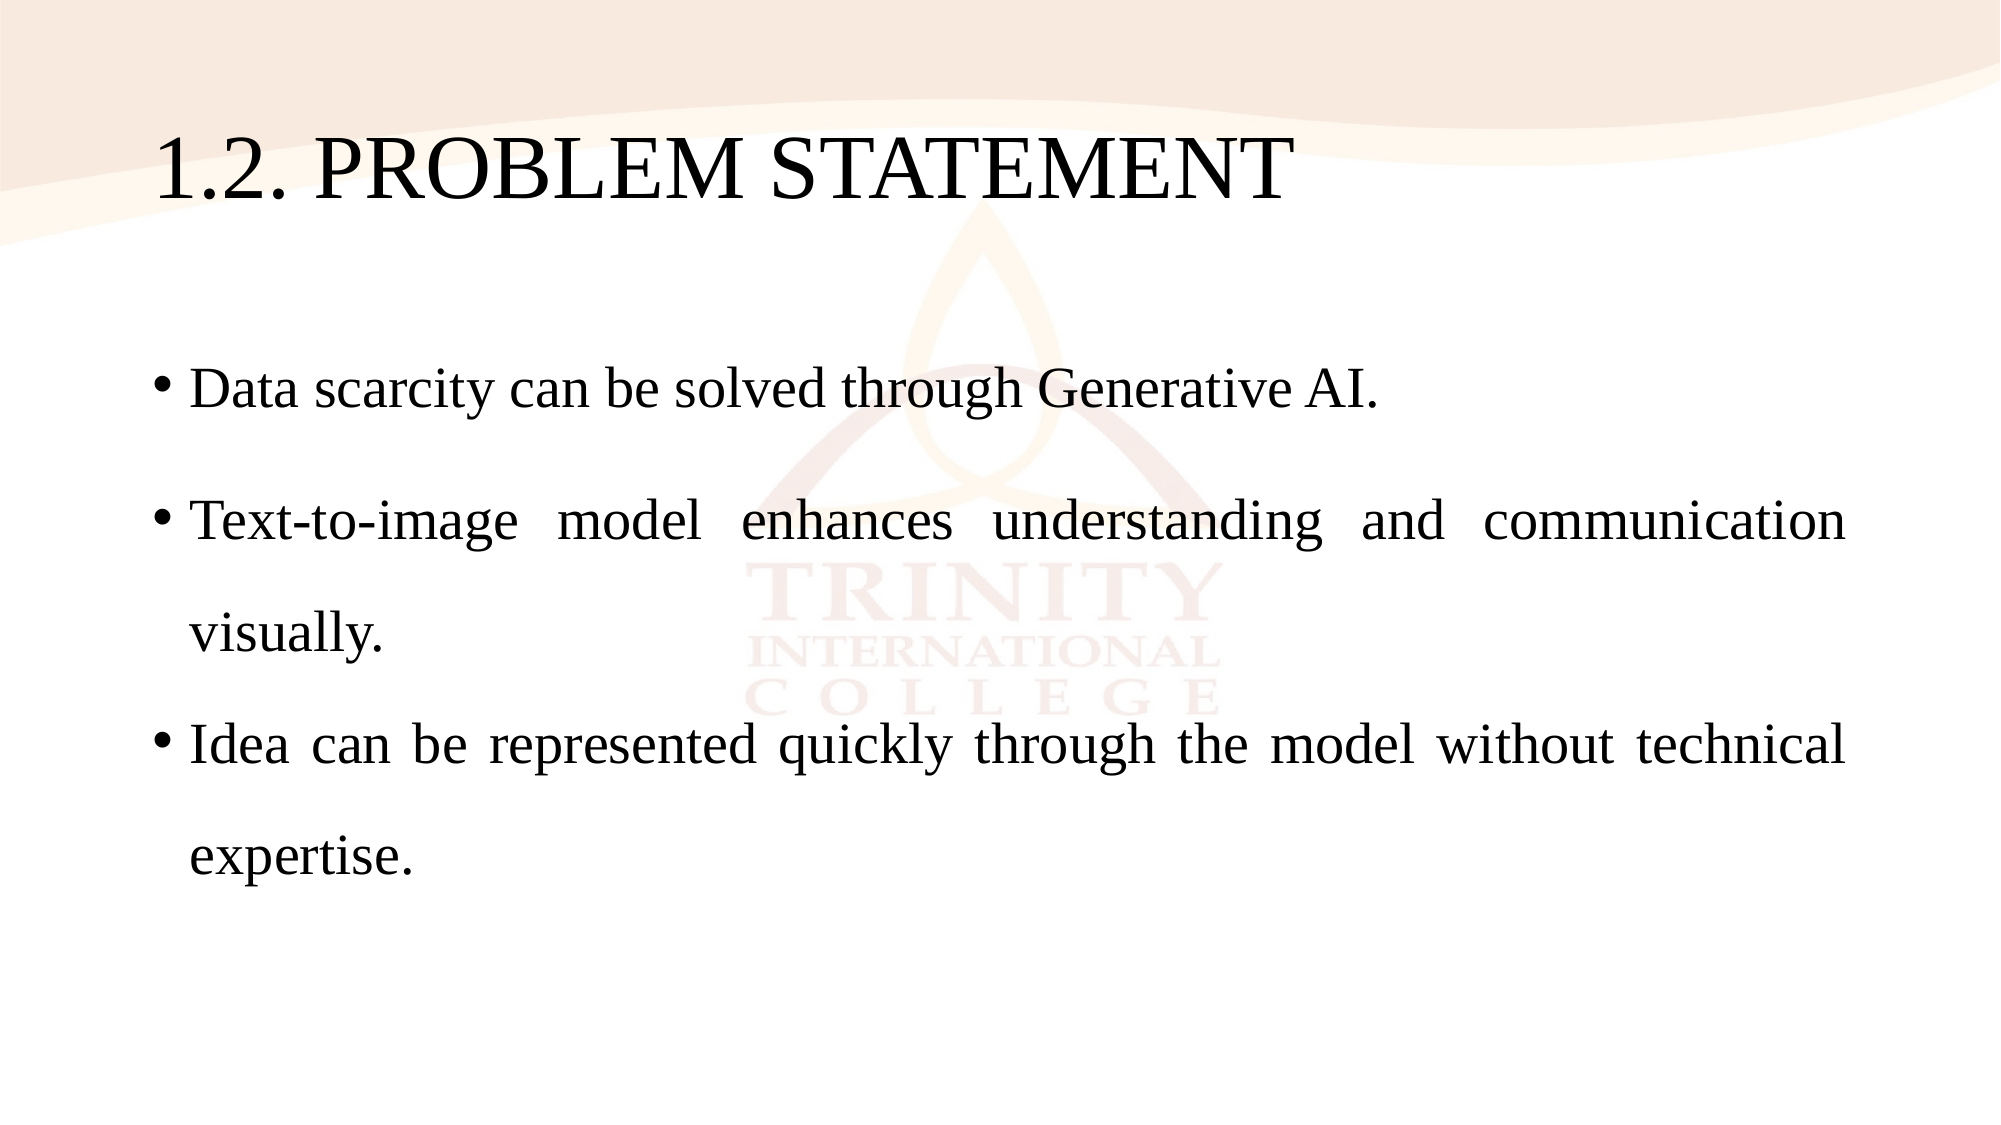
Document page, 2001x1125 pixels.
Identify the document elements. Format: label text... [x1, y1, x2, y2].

list Data scarcity can be solved through Generative AI. Text-to-image model enhances understanding and communication visually. Idea can be represented quickly through the model without technical expertise. [137, 299, 1863, 1014]
title 1.2. PROBLEM STATEMENT [137, 59, 1863, 278]
